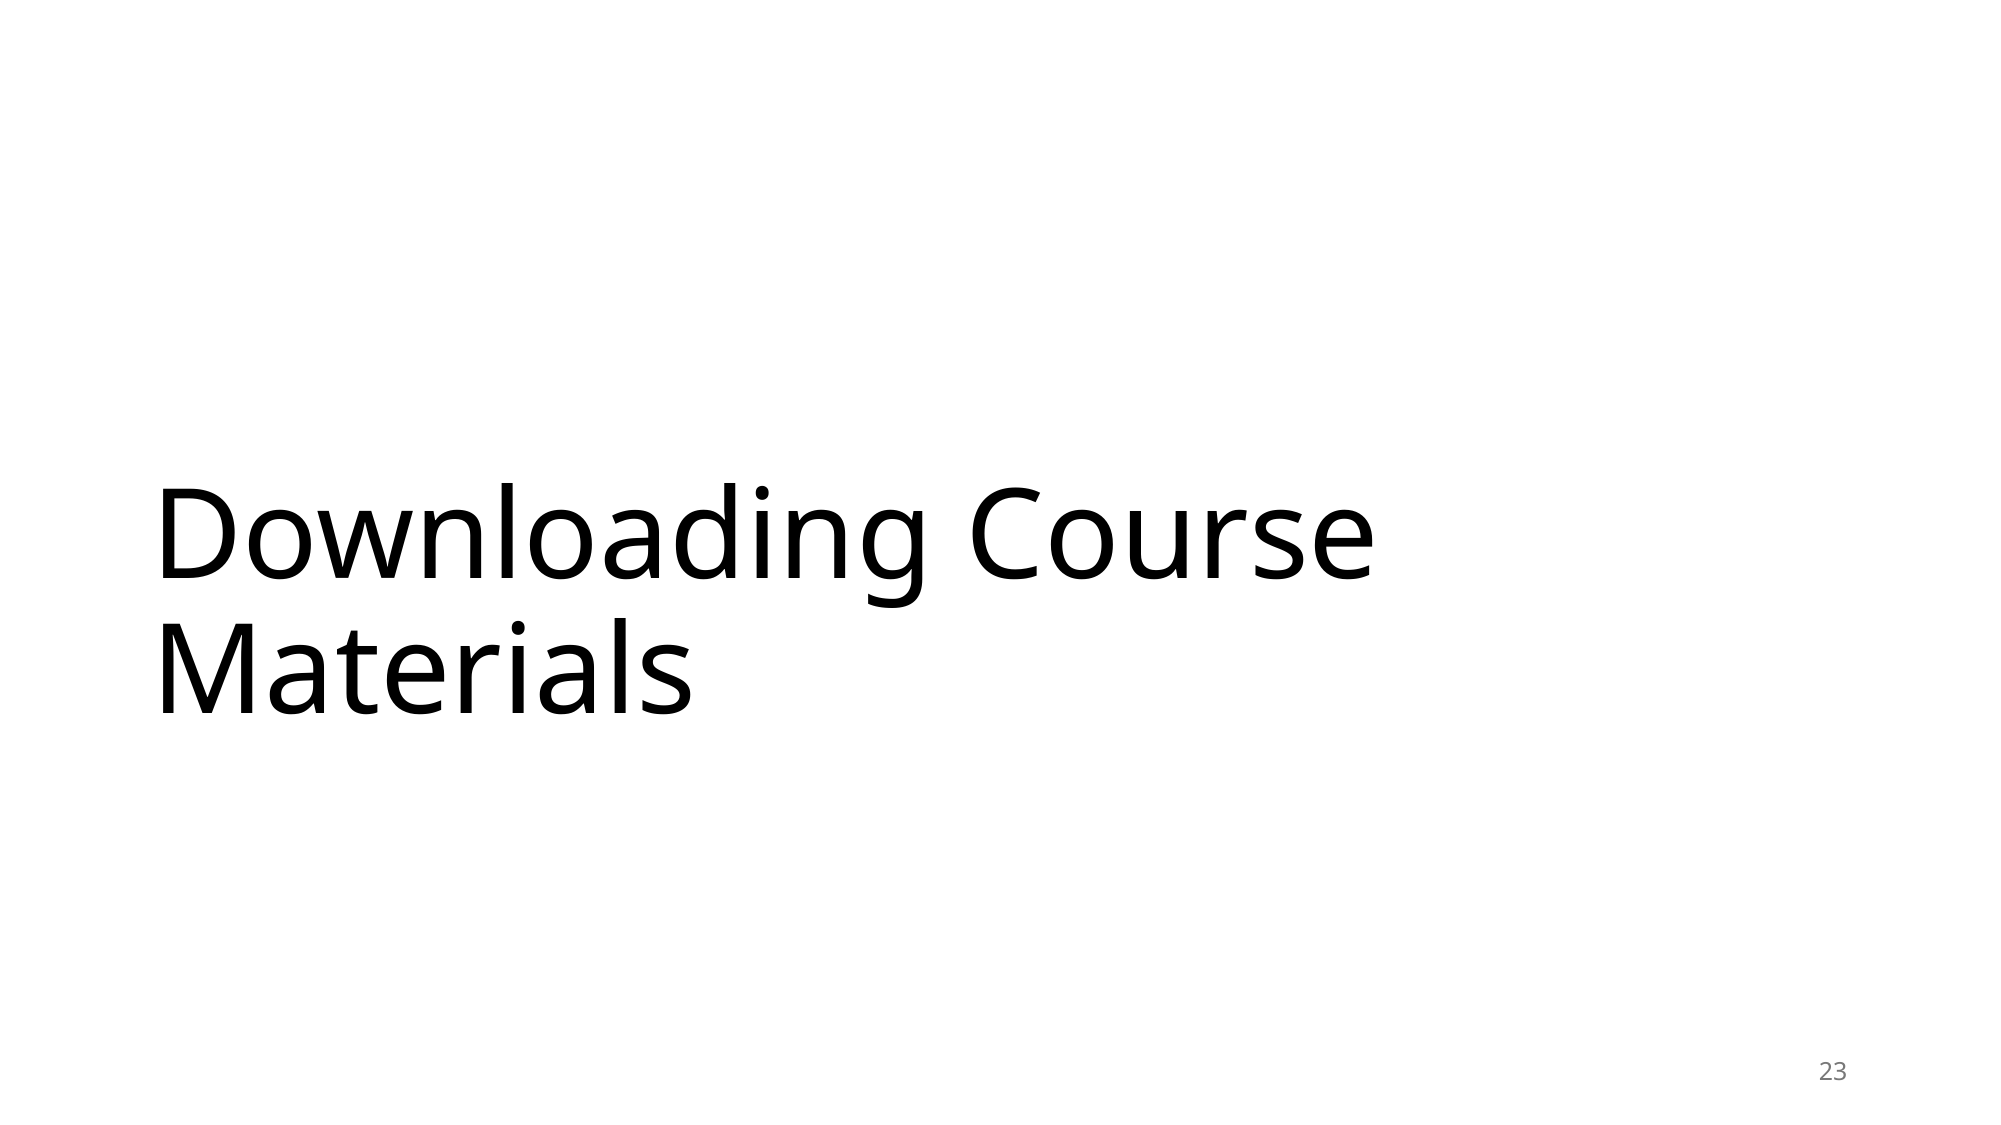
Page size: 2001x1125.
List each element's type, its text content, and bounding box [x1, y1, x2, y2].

title Downloading Course Materials [136, 280, 1862, 749]
slide_number 23 [1412, 1042, 1863, 1103]
